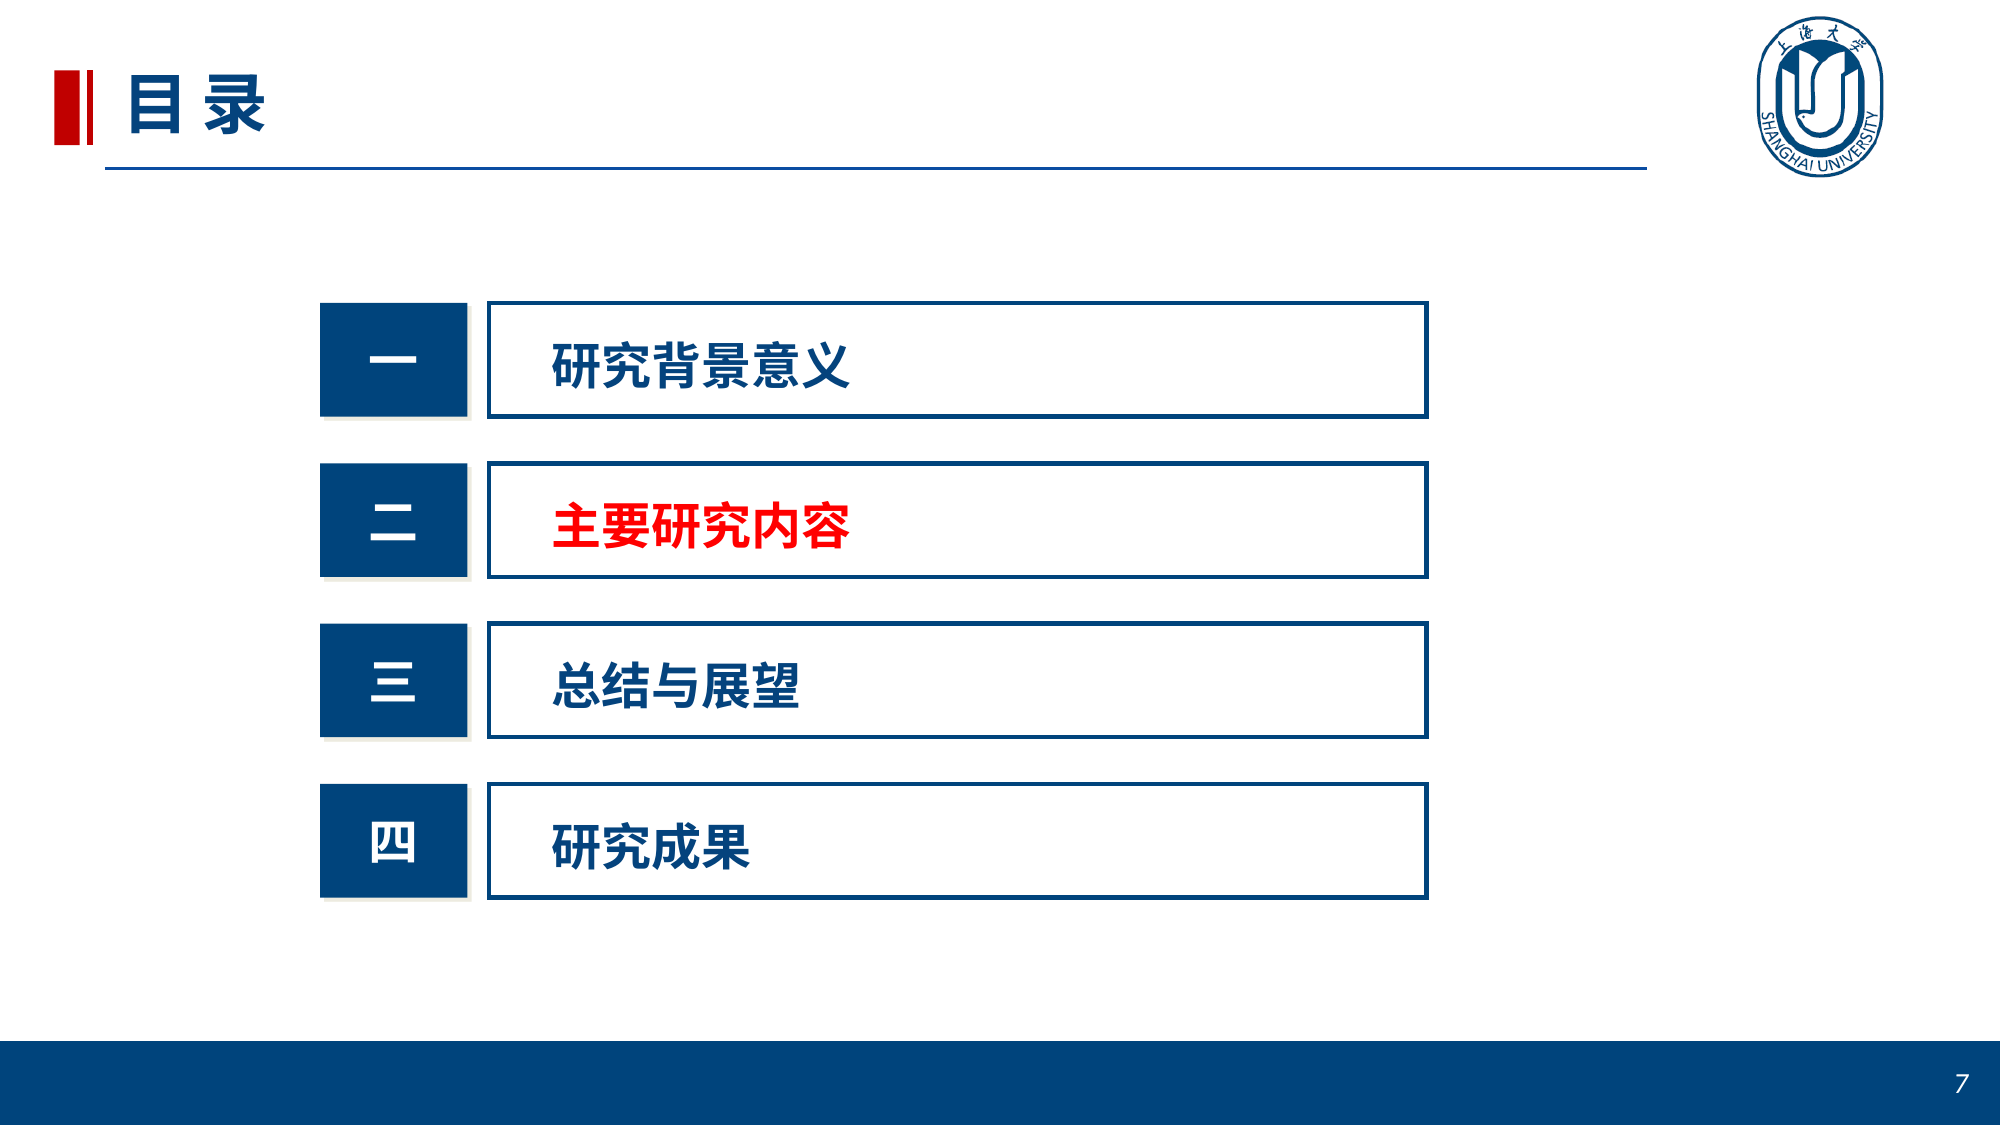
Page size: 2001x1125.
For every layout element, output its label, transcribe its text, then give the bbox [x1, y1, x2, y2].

slide_number 7 [1768, 1052, 1984, 1113]
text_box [319, 463, 1427, 578]
picture [1749, 13, 1888, 181]
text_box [319, 302, 1427, 417]
title 目录 [107, 54, 408, 151]
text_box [319, 623, 1427, 738]
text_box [319, 783, 1427, 898]
